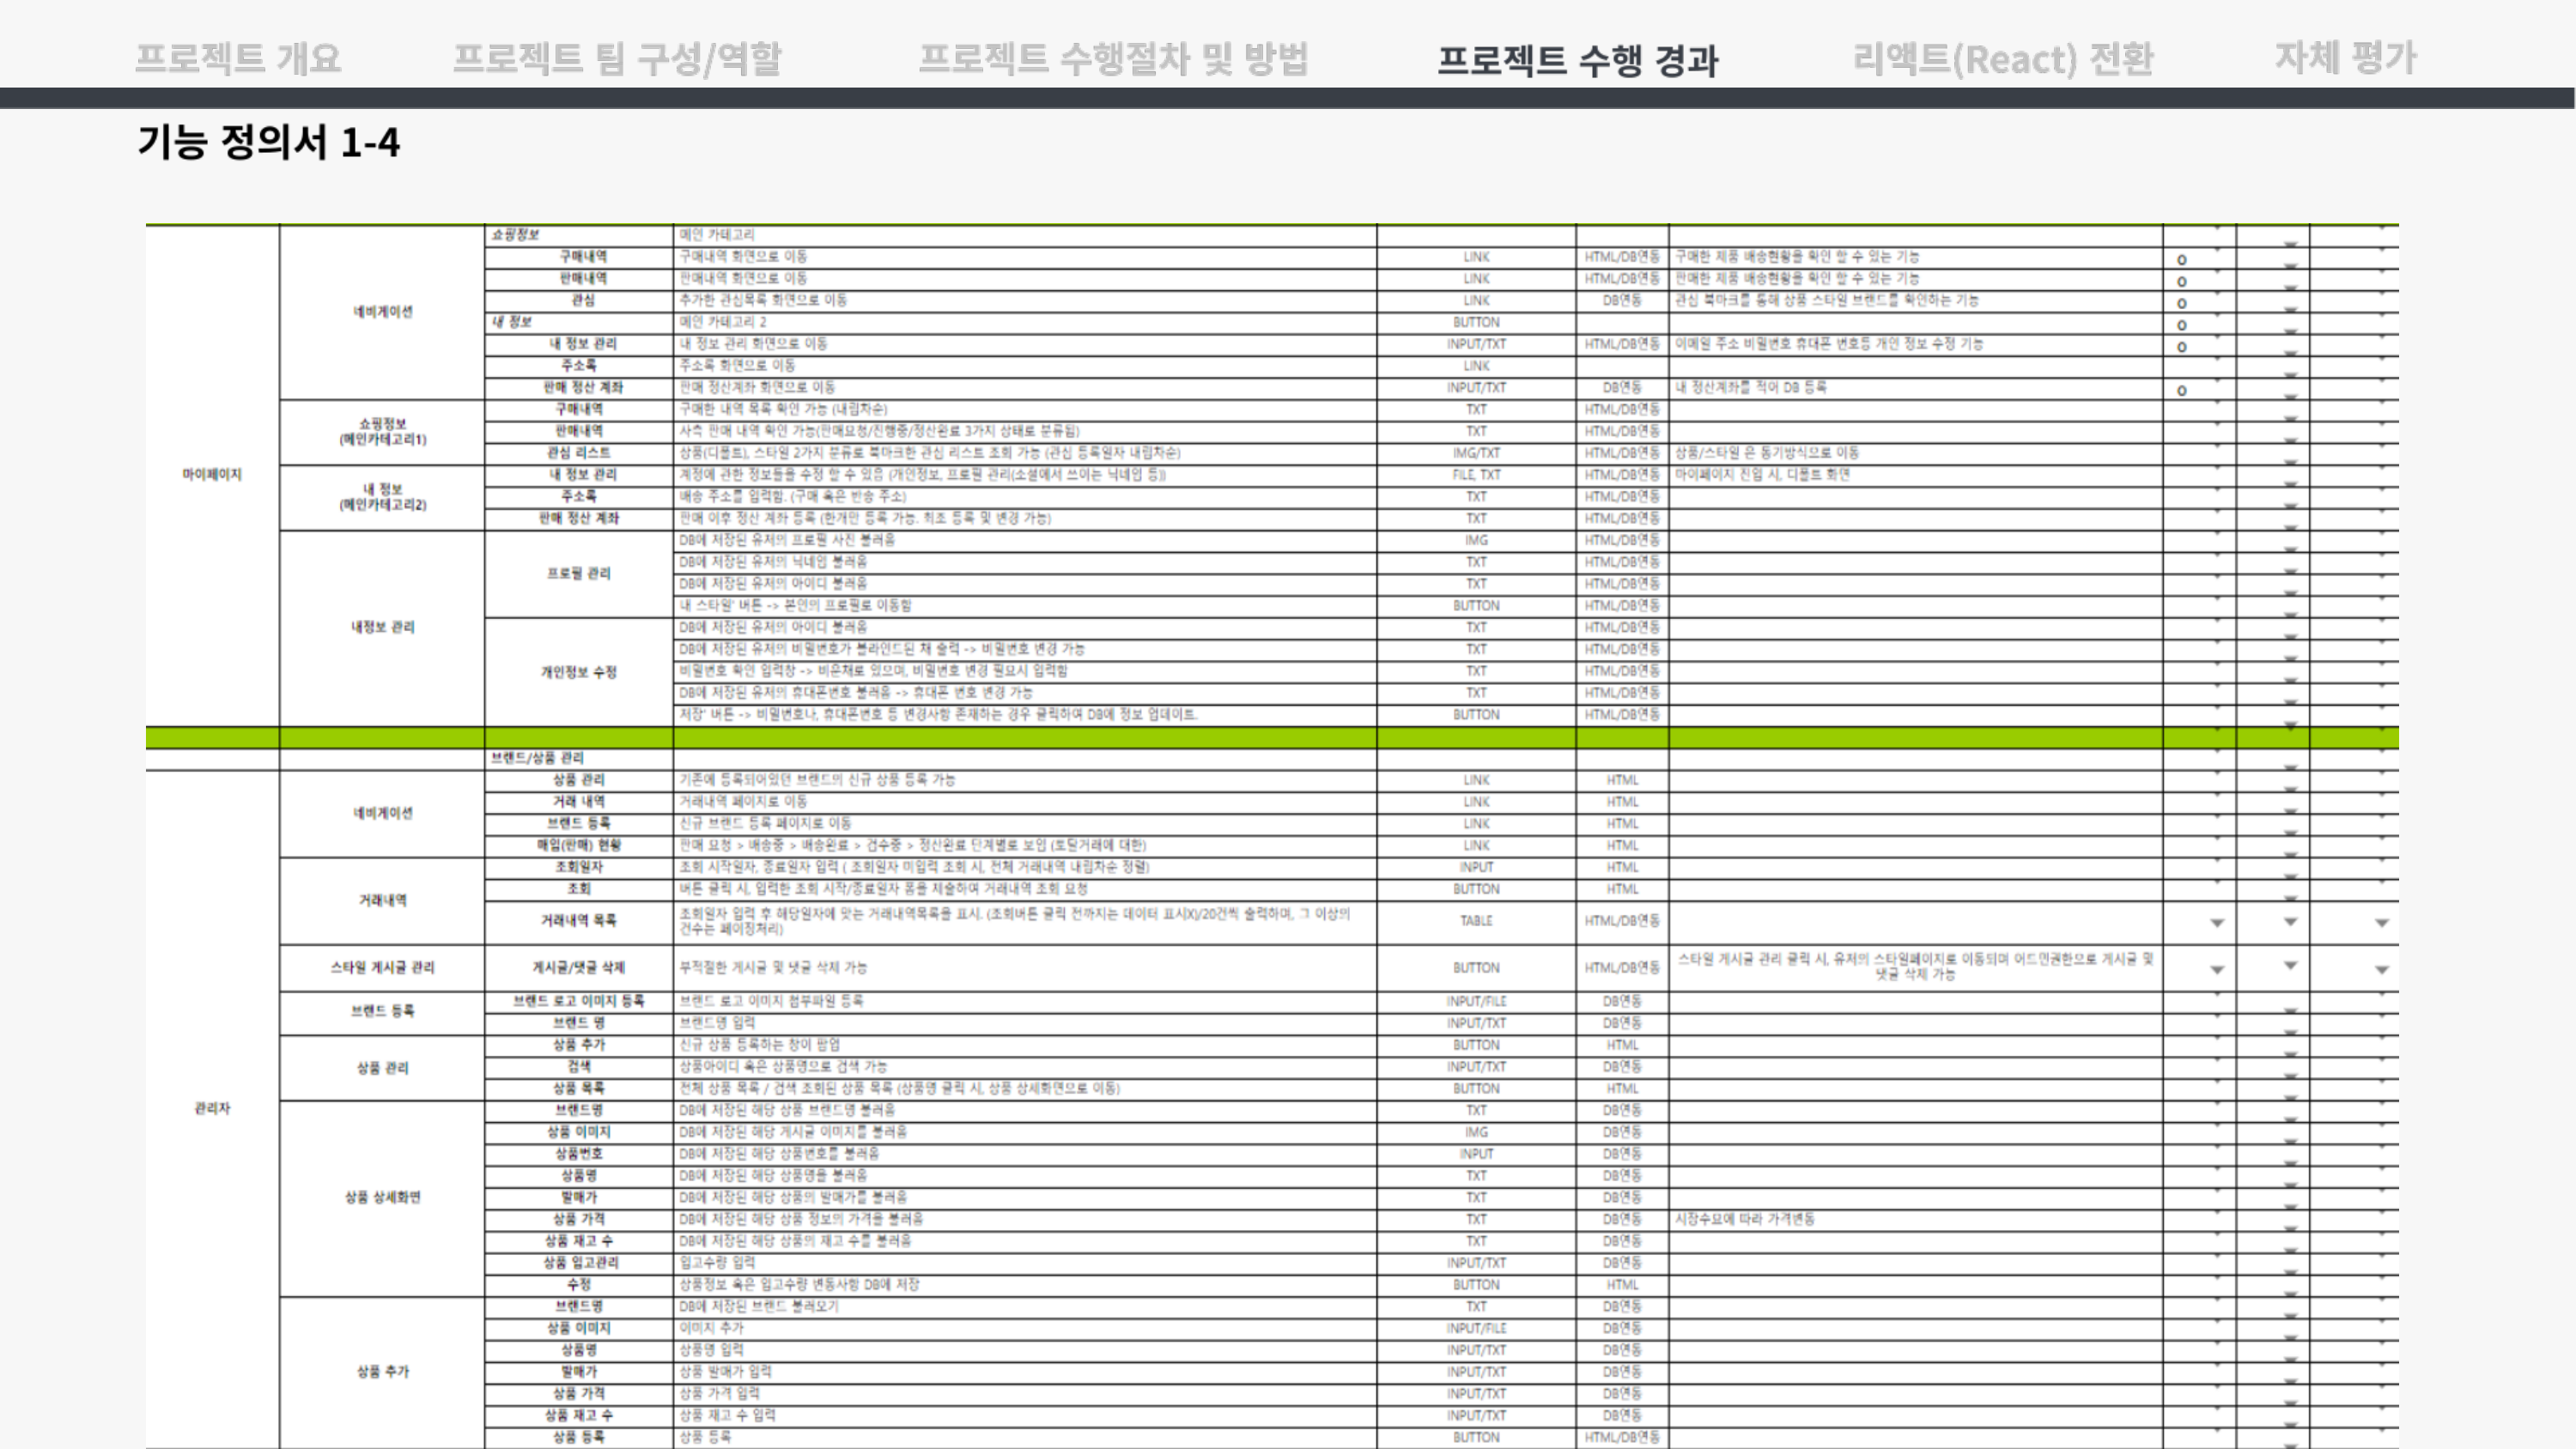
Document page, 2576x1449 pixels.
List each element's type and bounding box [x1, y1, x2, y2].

picture [146, 223, 2399, 1449]
picture [0, 19, 2576, 206]
